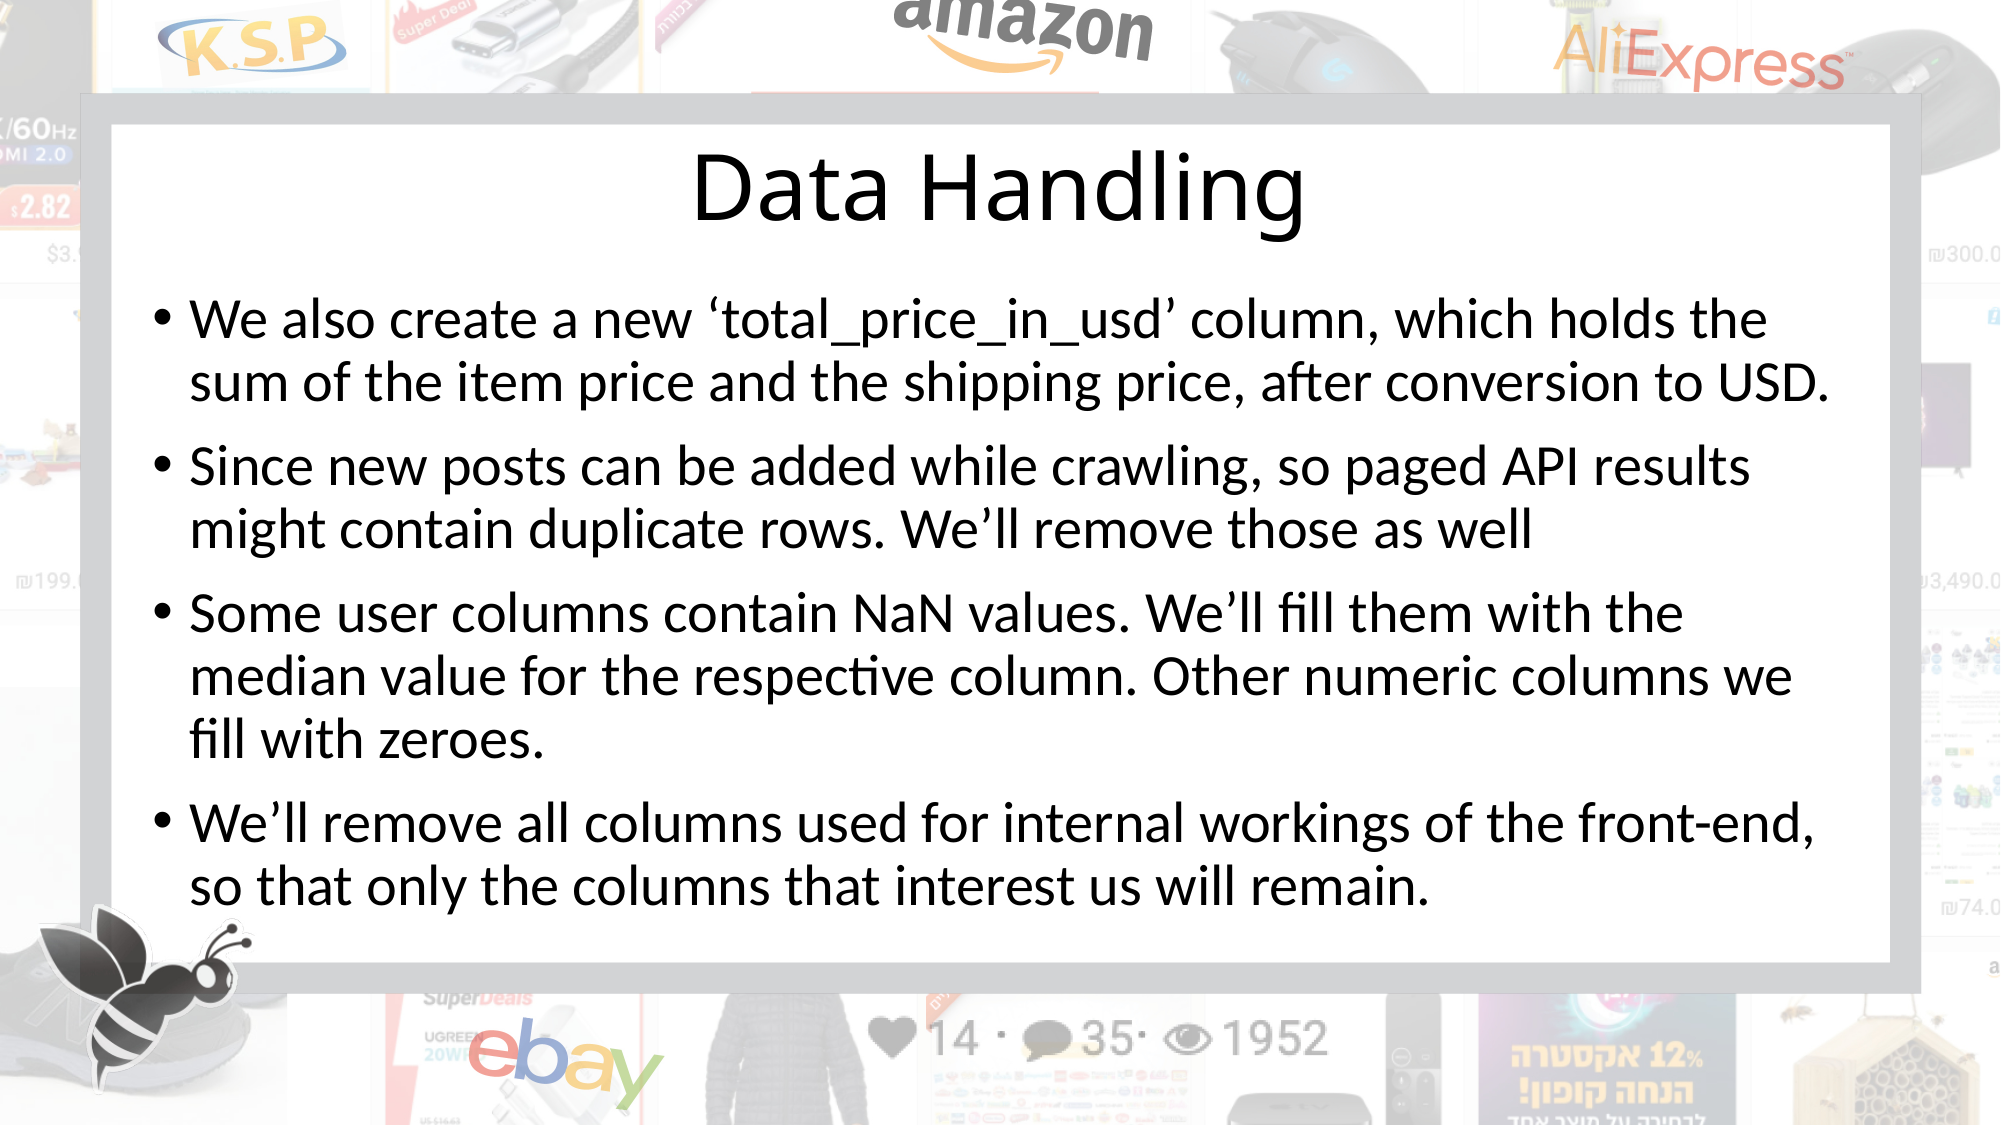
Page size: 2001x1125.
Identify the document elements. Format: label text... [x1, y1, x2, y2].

title Data Handling [137, 82, 1863, 280]
list We also create a new ‘total_price_in_usd’ column, which holds the sum of the item price and the shipping price, after conversion to USD. Since new posts can be added while crawling, so paged API results might contain duplicate rows. We’ll remove those as well Some user columns contain NaN values. We’ll fill them with the median value for the respective column. Other numeric columns we fill with zeroes. We’ll remove all columns used for internal workings of the front-end, so that only the columns that interest us will remain. [137, 280, 1863, 995]
picture [0, 0, 2001, 1125]
